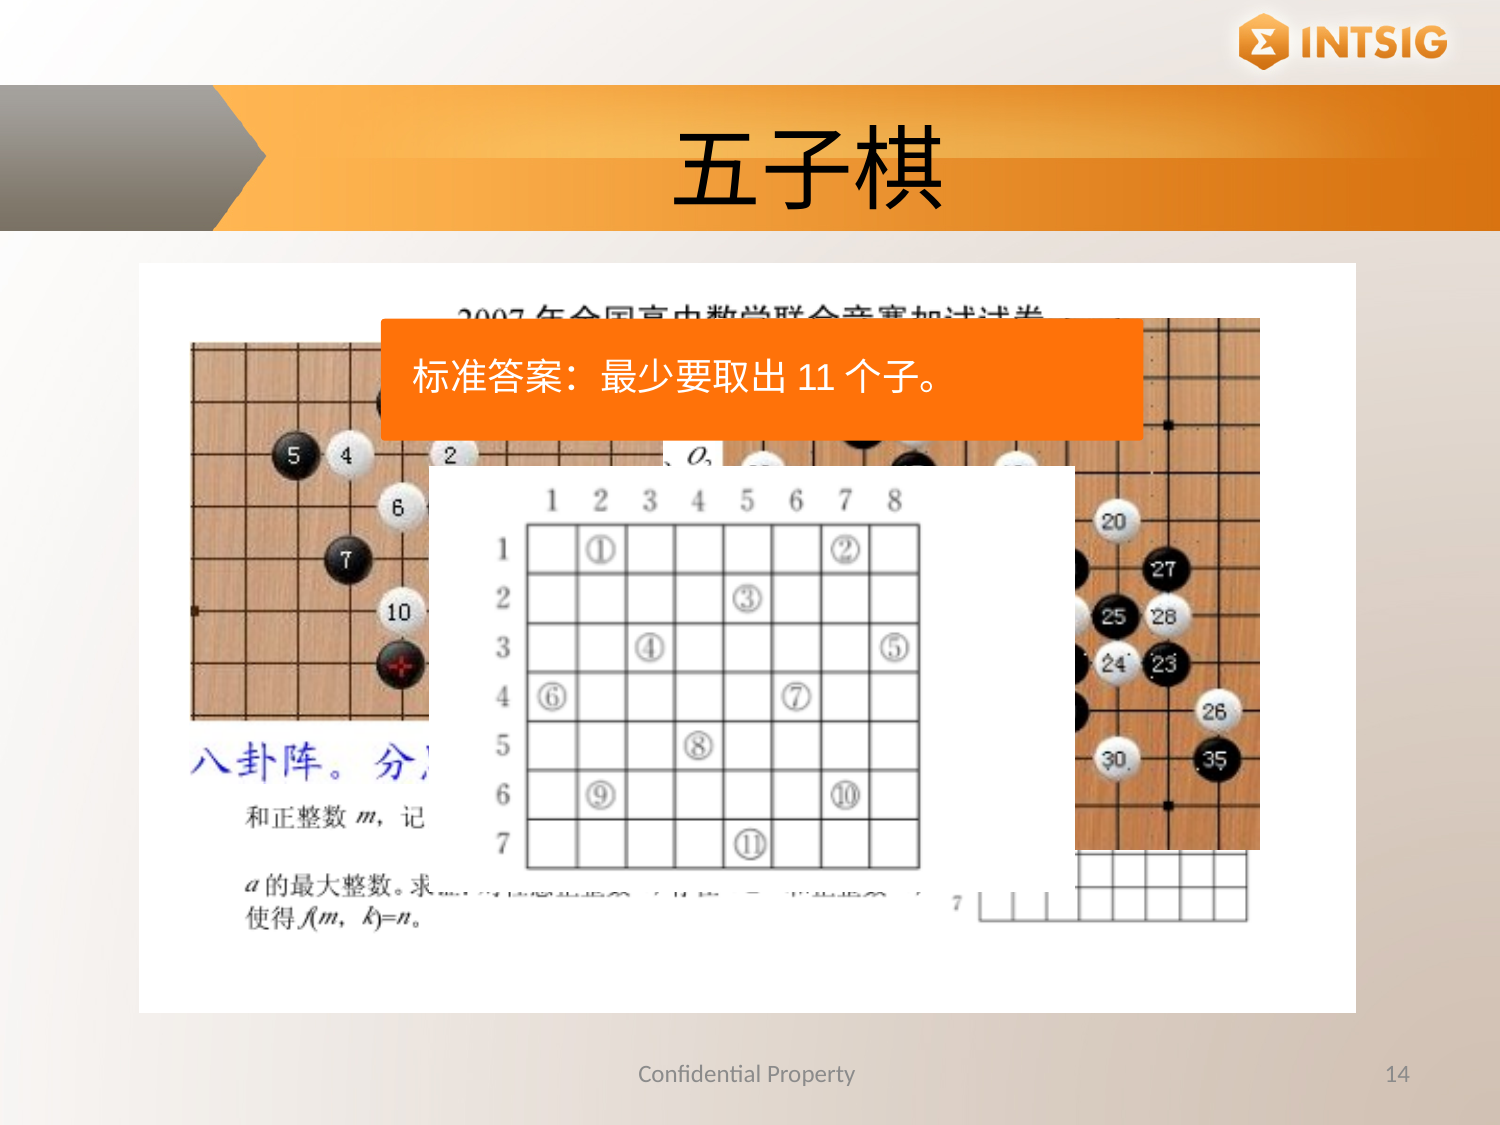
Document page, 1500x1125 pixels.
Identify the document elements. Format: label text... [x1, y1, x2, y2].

picture [0, 0, 1500, 1125]
footer Confidential Property [512, 1042, 988, 1103]
text_box 五子棋 [277, 103, 1338, 229]
slide_number 14 [1074, 1042, 1425, 1103]
